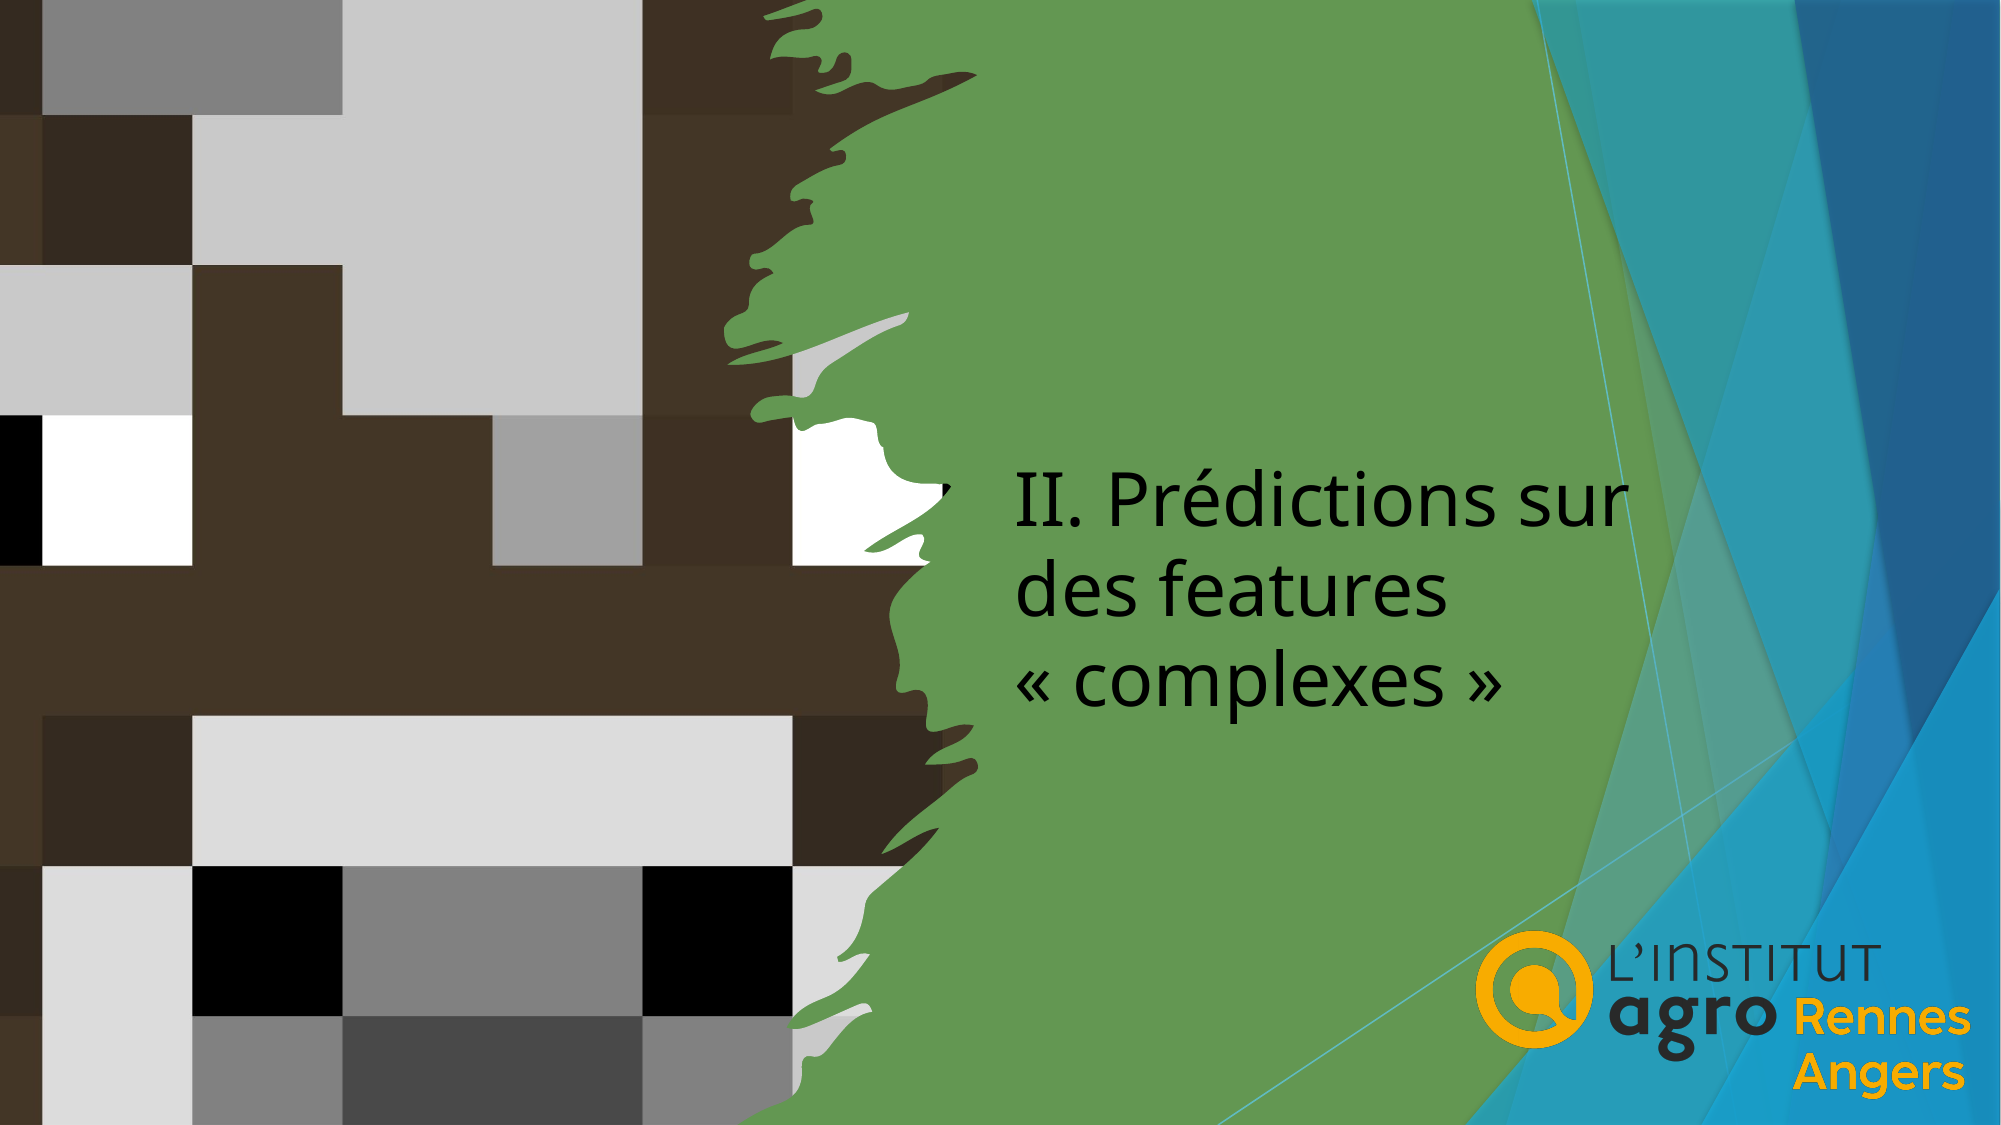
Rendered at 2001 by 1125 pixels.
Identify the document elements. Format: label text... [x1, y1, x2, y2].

text_box II. Prédictions sur des features « complexes » [999, 386, 1758, 729]
picture [0, 0, 979, 1125]
picture [1437, 892, 2001, 1125]
